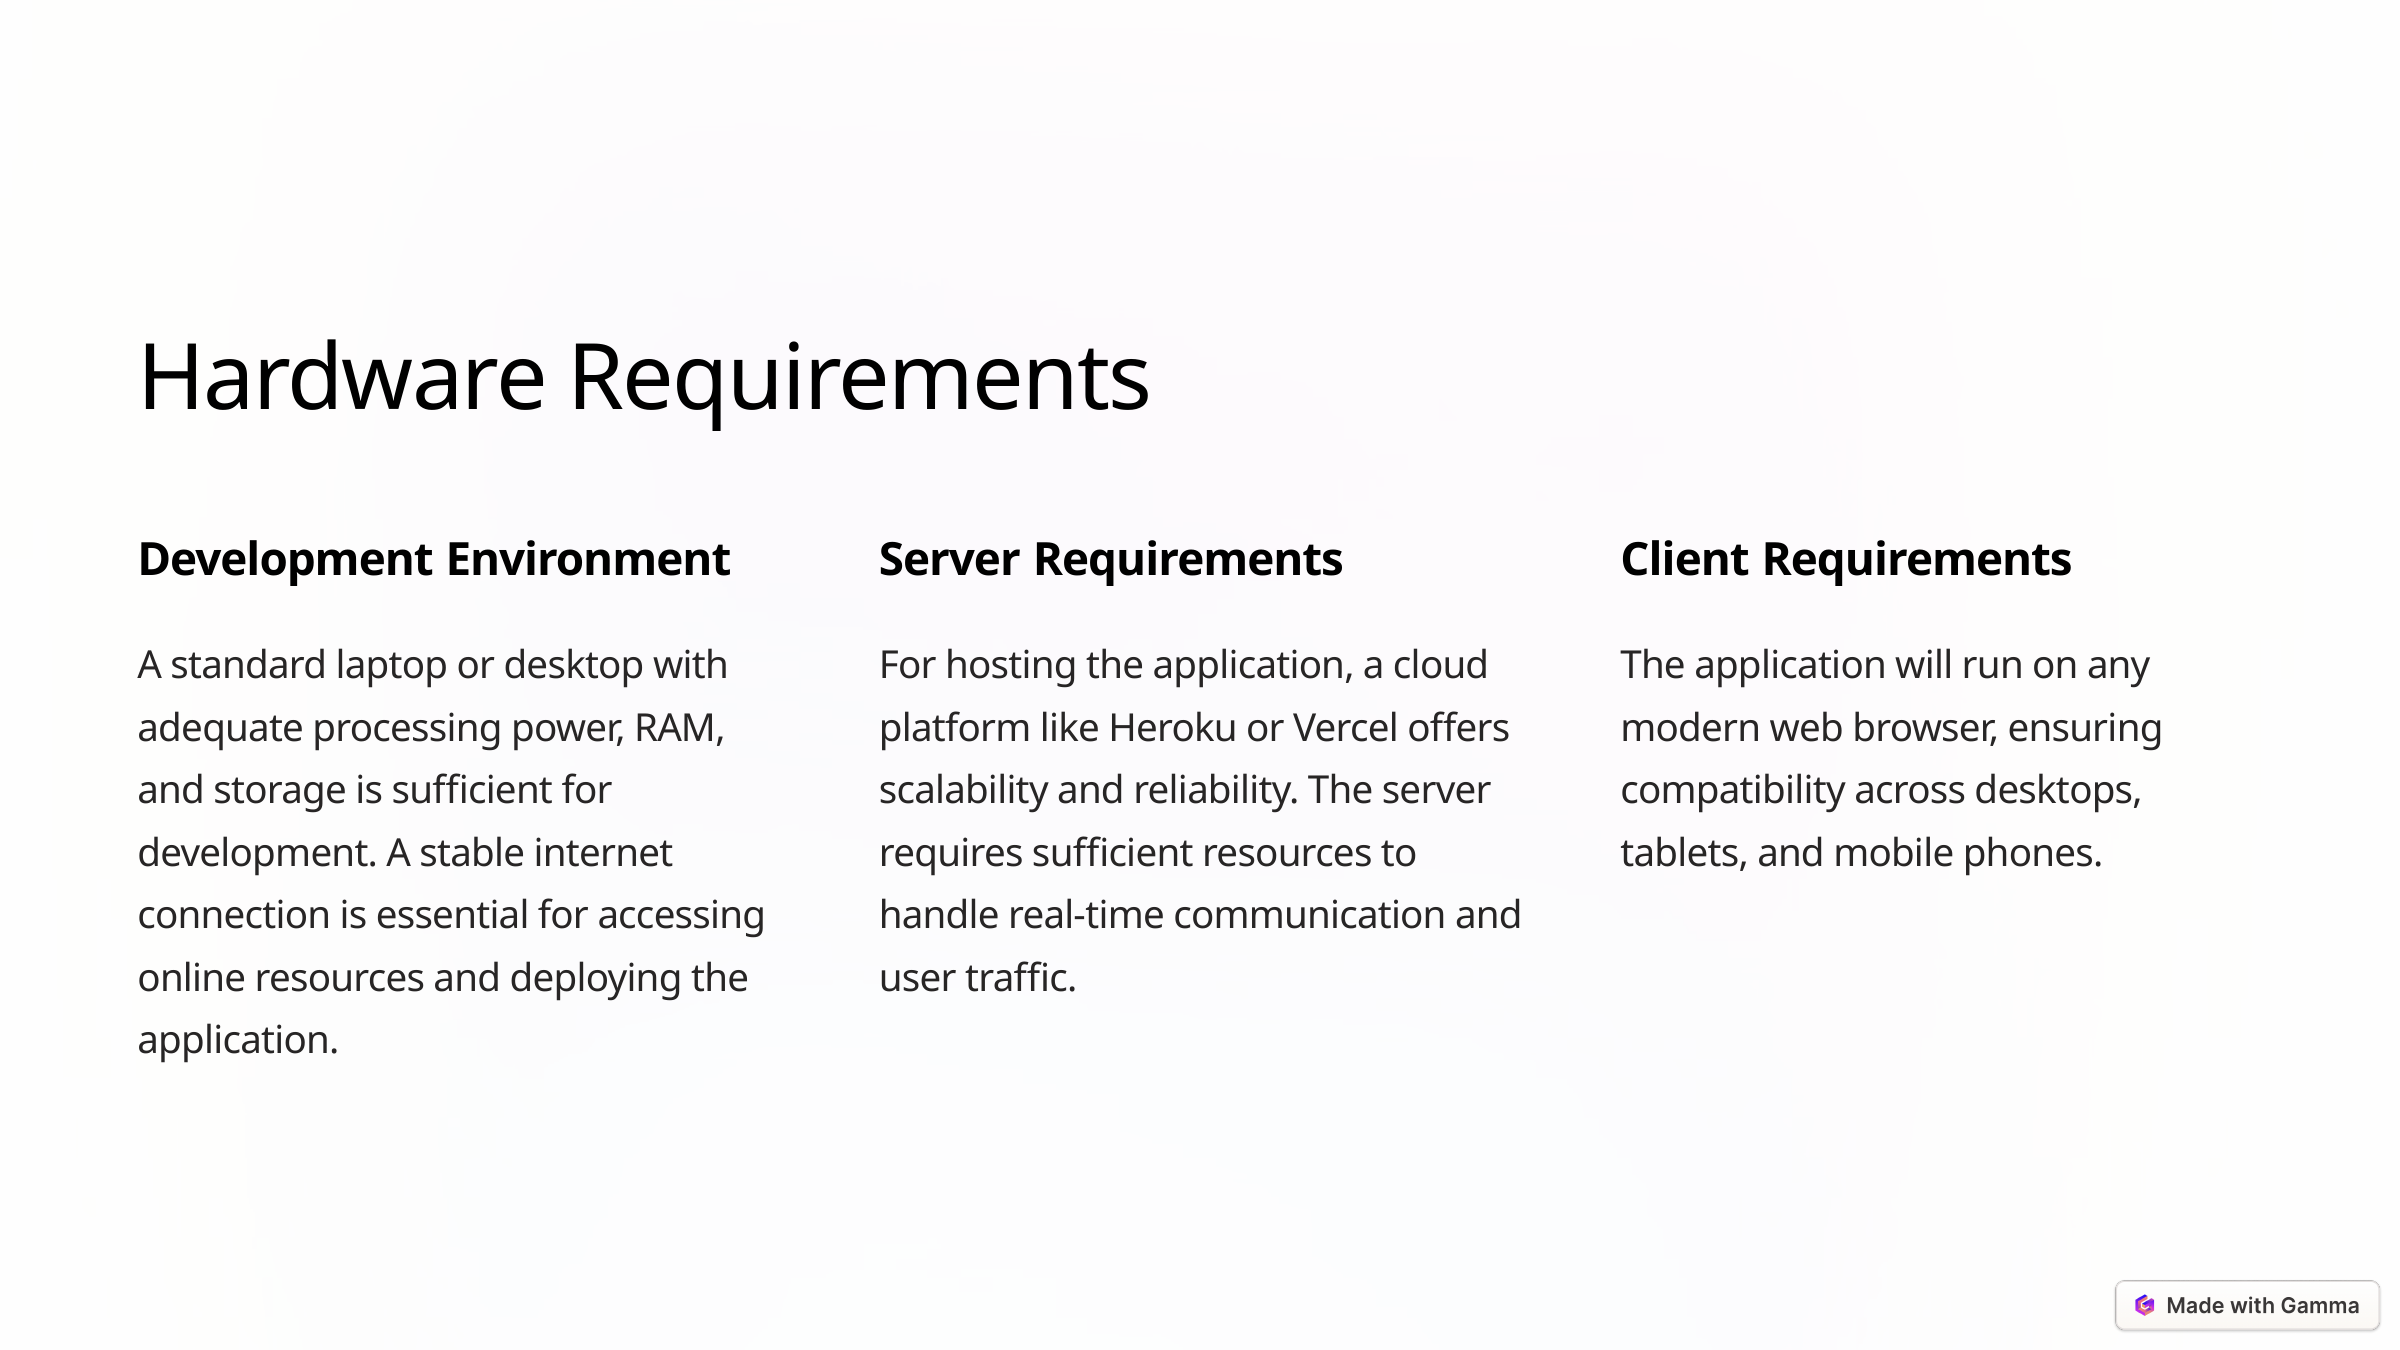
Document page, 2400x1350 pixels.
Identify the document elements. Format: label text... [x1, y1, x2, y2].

picture [2106, 1271, 2389, 1339]
text_box Client Requirements [1620, 527, 2083, 585]
text_box For hosting the application, a cloud platform like Heroku or Vercel offers scalability and reliability. The server requires sufficient resources to handle real-time communication and user traffic. [878, 624, 1524, 1002]
text_box Hardware Requirements [137, 313, 1125, 429]
text_box A standard laptop or desktop with adequate processing power, RAM, and storage is sufficient for development. A stable internet connection is essential for accessing online resources and deploying the application. [137, 624, 782, 1002]
text_box The application will run on any modern web browser, ensuring compatibility across desktops, tablets, and mobile phones. [1620, 624, 2265, 876]
text_box Server Requirements [878, 527, 1341, 585]
text_box Development Environment [137, 527, 681, 585]
